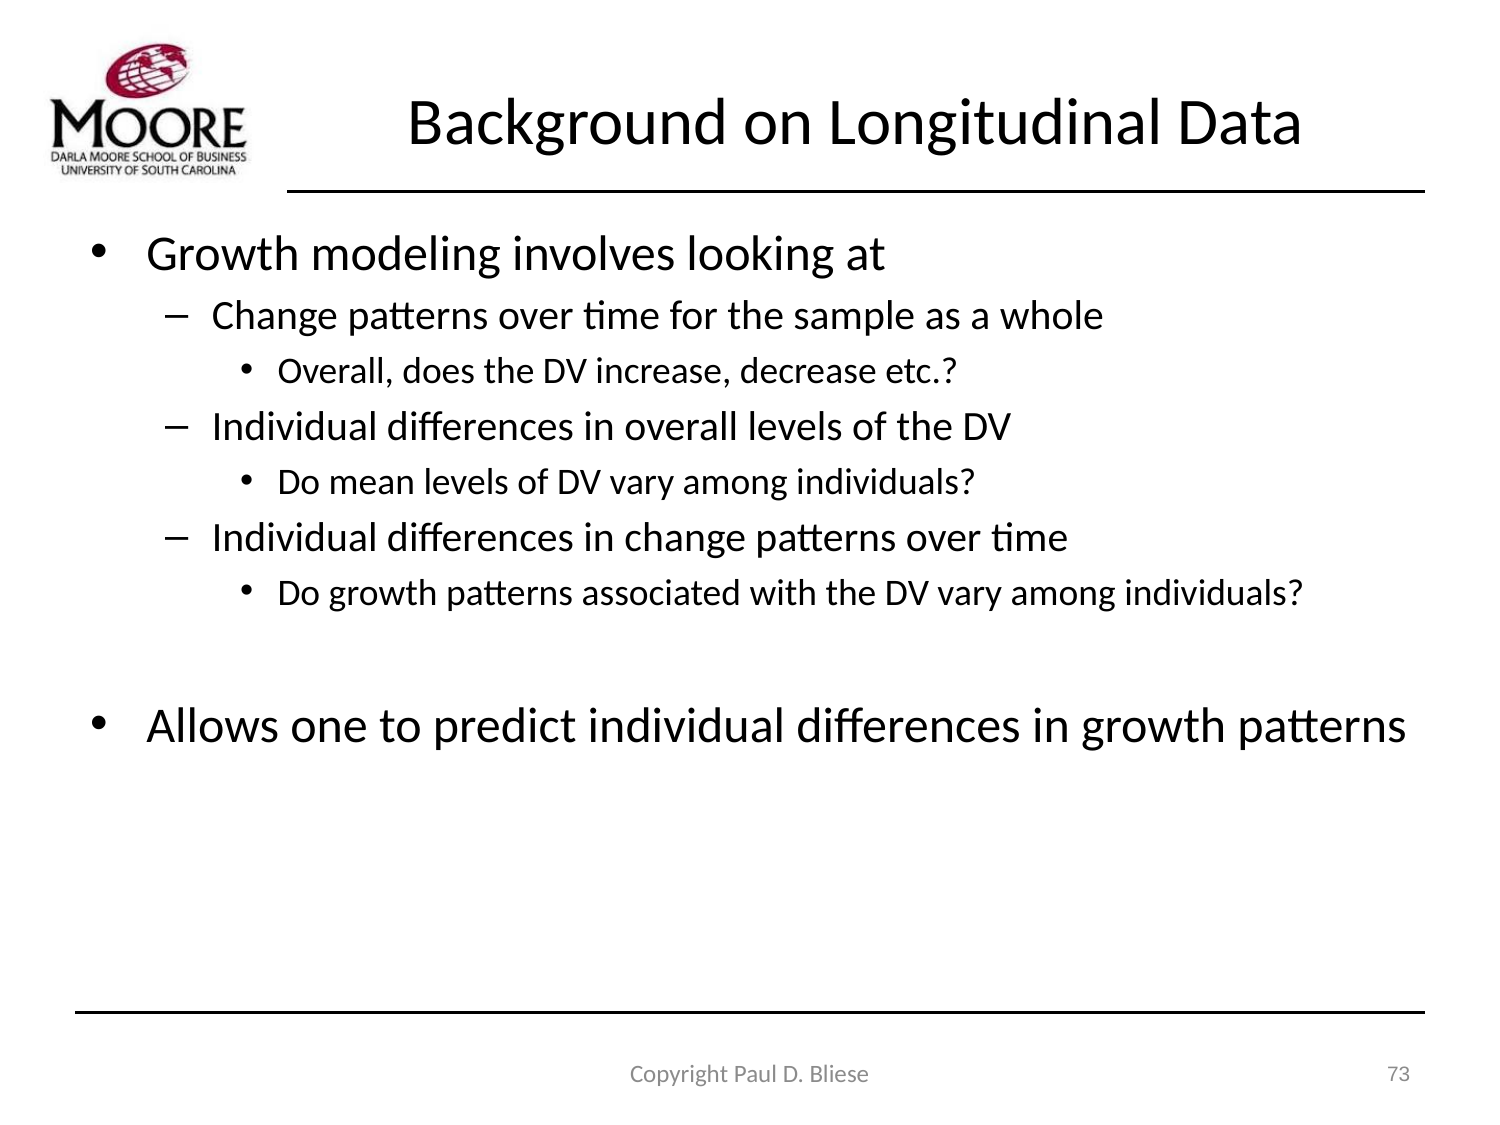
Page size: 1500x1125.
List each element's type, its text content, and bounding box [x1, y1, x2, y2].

list Growth modeling involves looking at Change patterns over time for the sample as a whole Overall, does the DV increase, decrease etc.? Individual differences in overall levels of the DV Do mean levels of DV vary among individuals? Individual differences in change patterns over time Do growth patterns associated with the DV vary among individuals? Allows one to predict individual differences in growth patterns [75, 212, 1425, 1005]
slide_number 73 [1074, 1042, 1425, 1103]
title Background on Longitudinal Data [287, 45, 1425, 192]
picture [35, 24, 262, 191]
footer Copyright Paul D. Bliese [512, 1042, 988, 1103]
